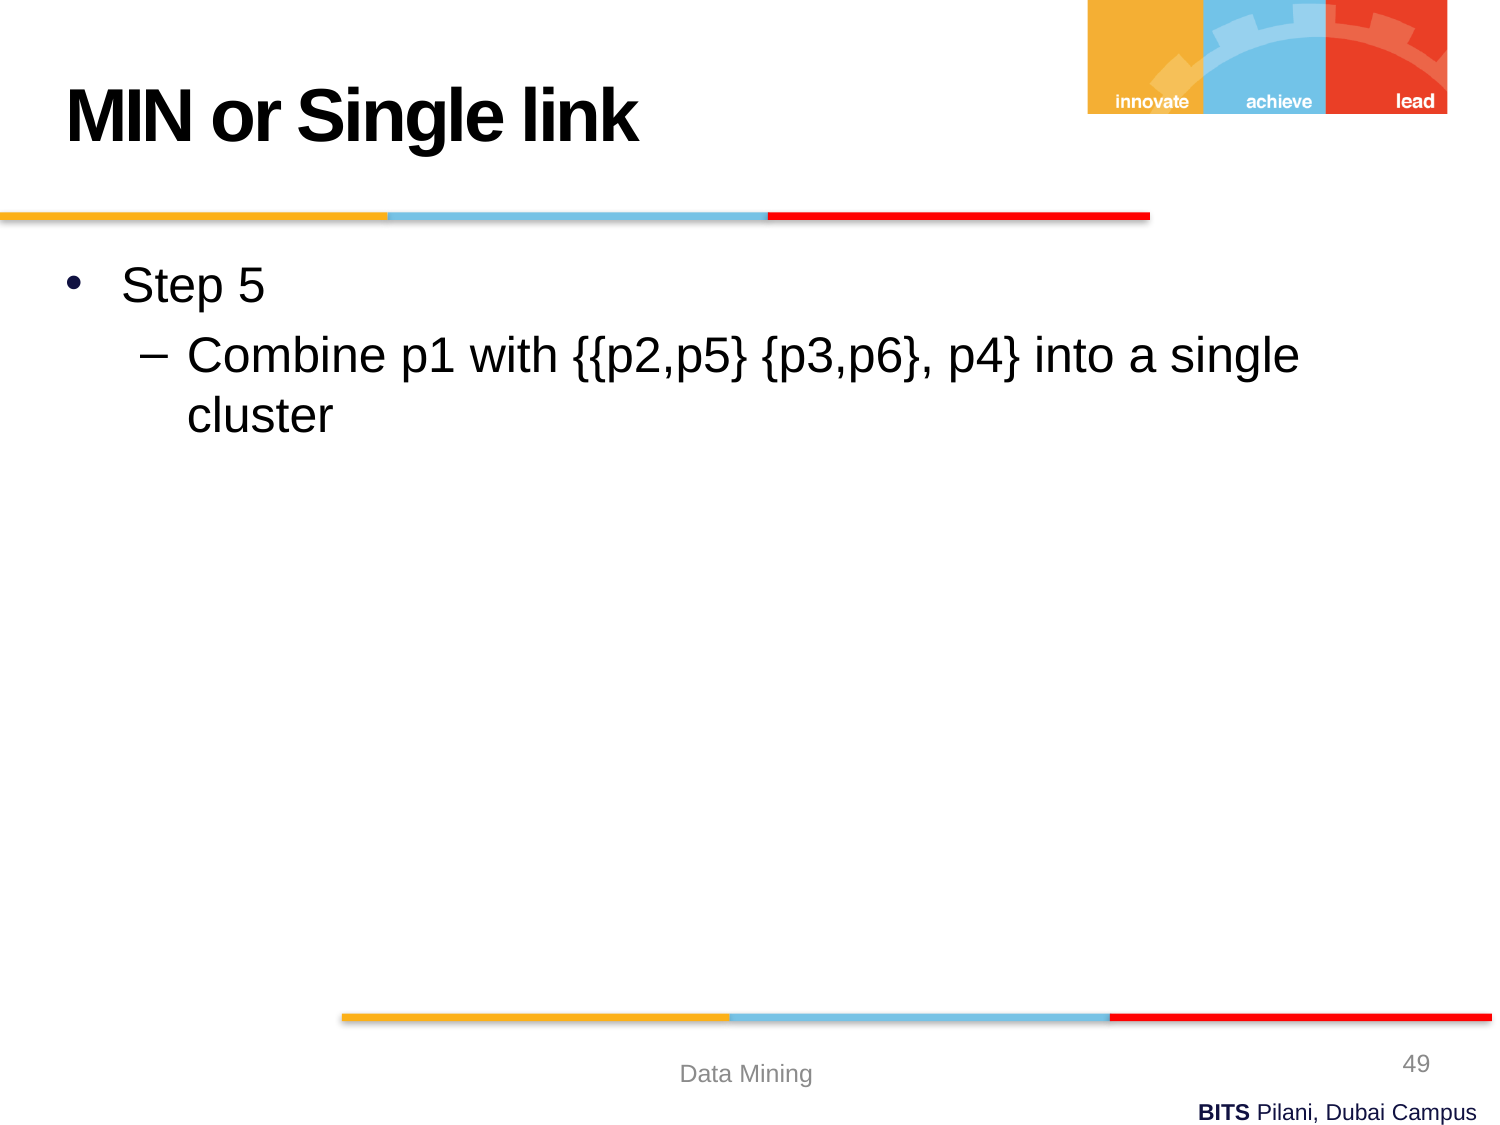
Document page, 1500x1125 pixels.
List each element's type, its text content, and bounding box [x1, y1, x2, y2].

picture [1087, 0, 1448, 114]
slide_number 49 [1095, 1032, 1446, 1093]
footer Data Mining [512, 1042, 988, 1103]
list Step 5 Combine p1 with {{p2,p5} {p3,p6}, p4} into a single cluster [50, 245, 1400, 988]
list MIN or Single link [50, 24, 1088, 213]
